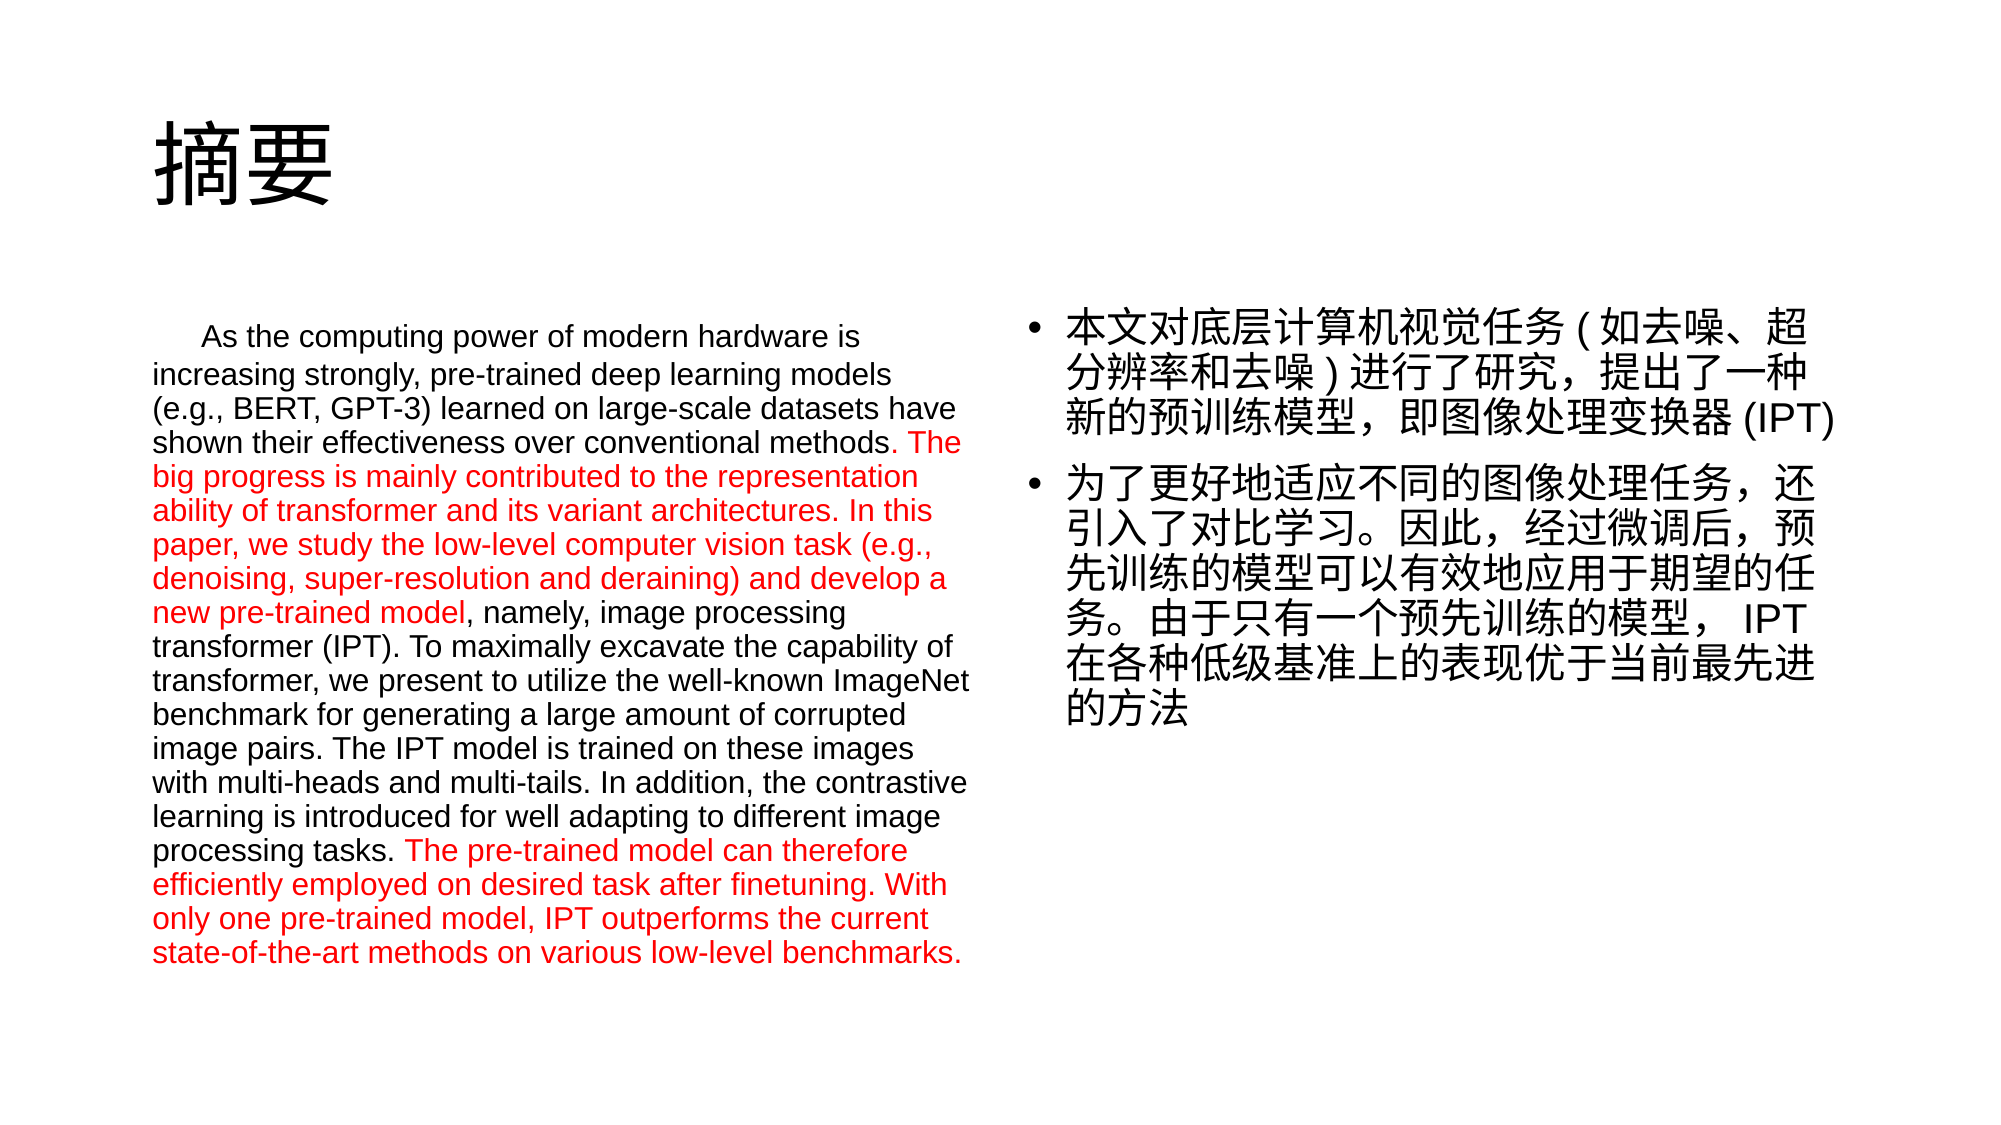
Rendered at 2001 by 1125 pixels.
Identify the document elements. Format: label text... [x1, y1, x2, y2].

title 摘要 [137, 59, 1863, 278]
list 本文对底层计算机视觉任务(如去噪、超分辨率和去噪)进行了研究，提出了一种新的预训练模型，即图像处理变换器(IPT) 为了更好地适应不同的图像处理任务，还引入了对比学习。因此，经过微调后，预先训练的模型可以有效地应用于期望的任务。由于只有一个预先训练的模型，IPT在各种低级基准上的表现优于当前最先进的方法 [1012, 299, 1863, 1014]
list As the computing power of modern hardware is increasing strongly, pre-trained deep learning models (e.g., BERT, GPT-3) learned on large-scale datasets have shown their effectiveness over conventional methods. The big progress is mainly contributed to the representation ability of transformer and its variant architectures. In this paper, we study the low-level computer vision task (e.g., denoising, super-resolution and deraining) and develop a new pre-trained model, namely, image processing transformer (IPT). To maximally excavate the capability of transformer, we present to utilize the well-known ImageNet benchmark for generating a large amount of corrupted image pairs. The IPT model is trained on these images with multi-heads and multi-tails. In addition, the contrastive learning is introduced for well adapting to different image processing tasks. The pre-trained model can therefore efficiently employed on desired task after finetuning. With only one pre-trained model, IPT outperforms the current state-of-the-art methods on various low-level benchmarks. [137, 299, 988, 1014]
